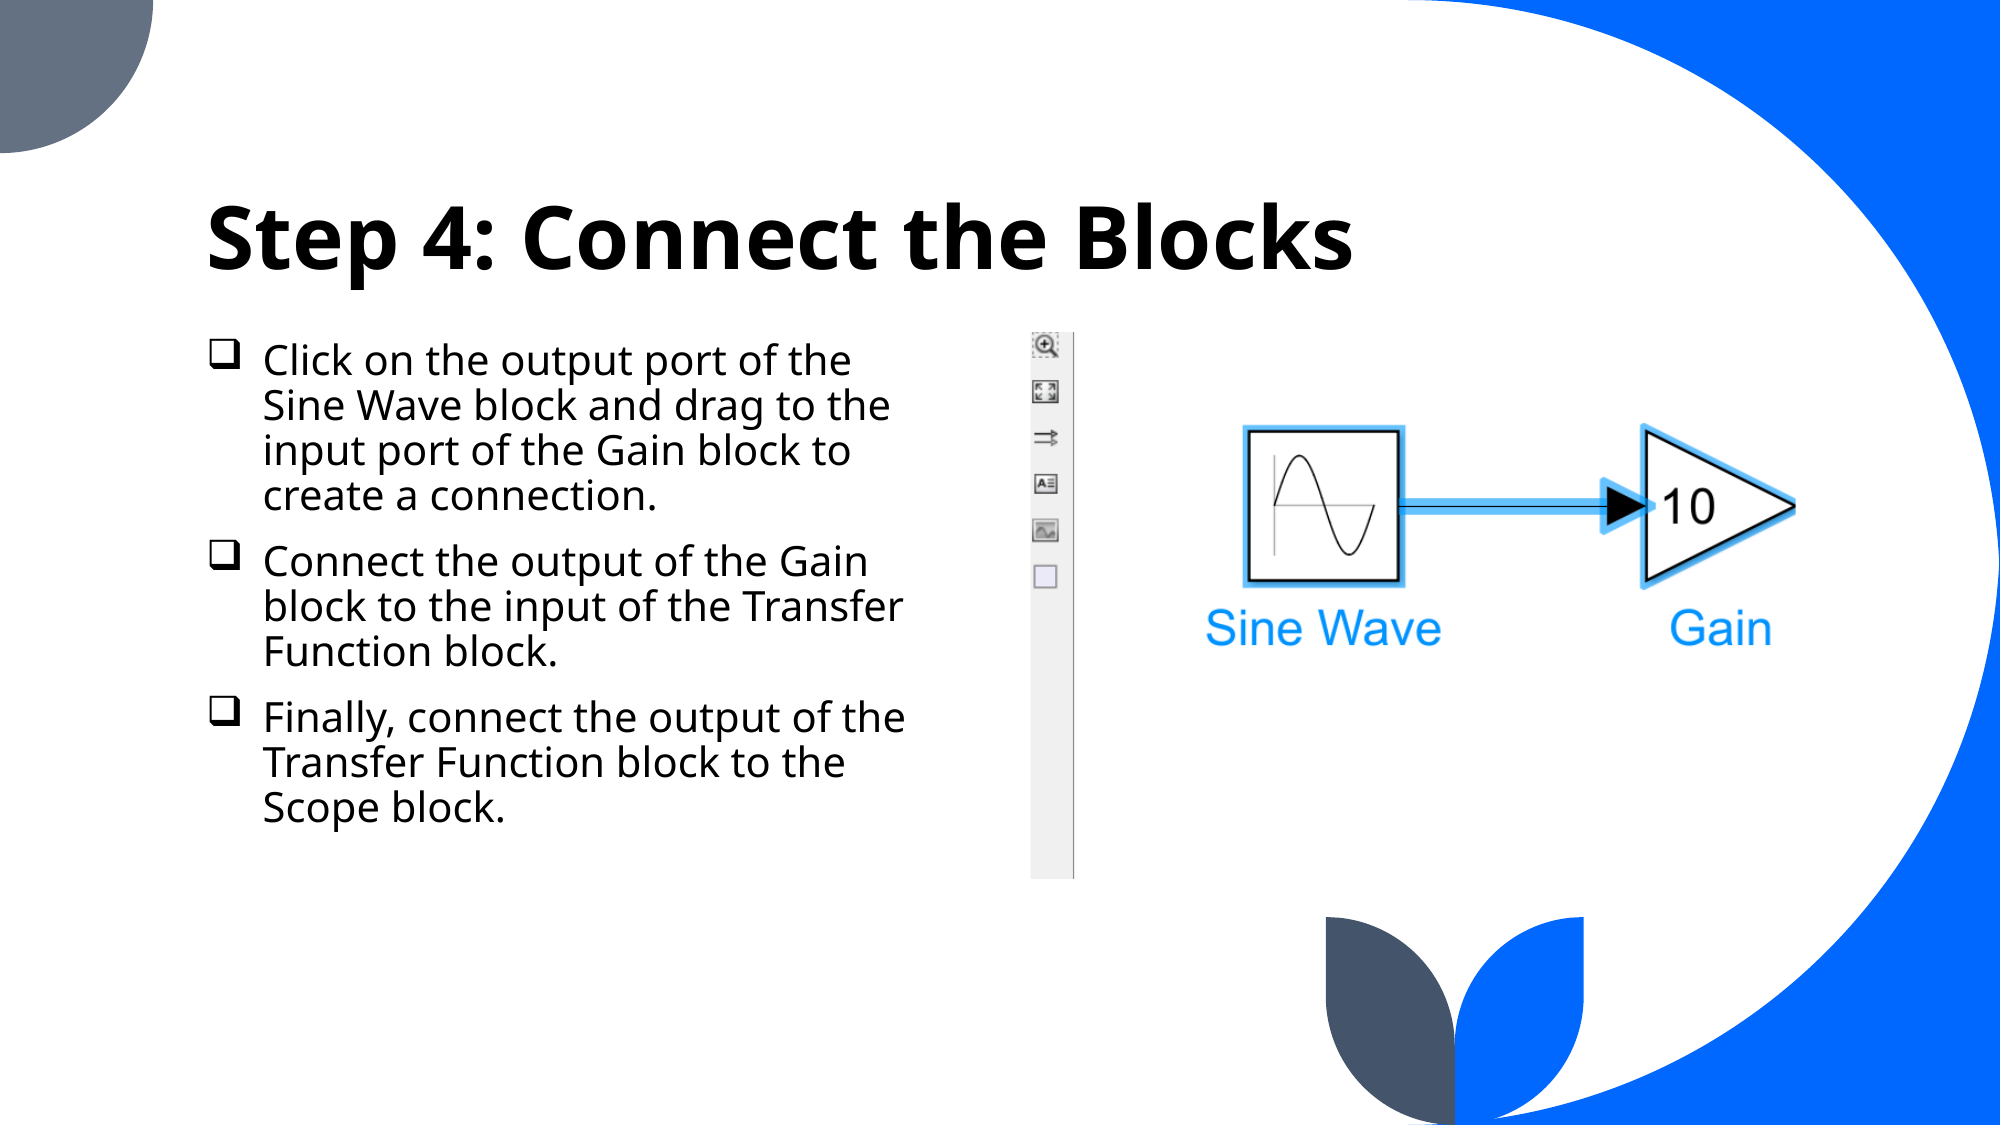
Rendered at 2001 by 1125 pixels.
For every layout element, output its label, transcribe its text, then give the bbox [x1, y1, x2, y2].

picture [1030, 331, 1796, 879]
list Click on the output port of the Sine Wave block and drag to the input port of the Gain block to create a connection. Connect the output of the Gain block to the input of the Transfer Function block. Finally, connect the output of the Transfer Function block to the Scope block. [191, 332, 957, 879]
title Step 4: Connect the Blocks [191, 22, 1767, 294]
